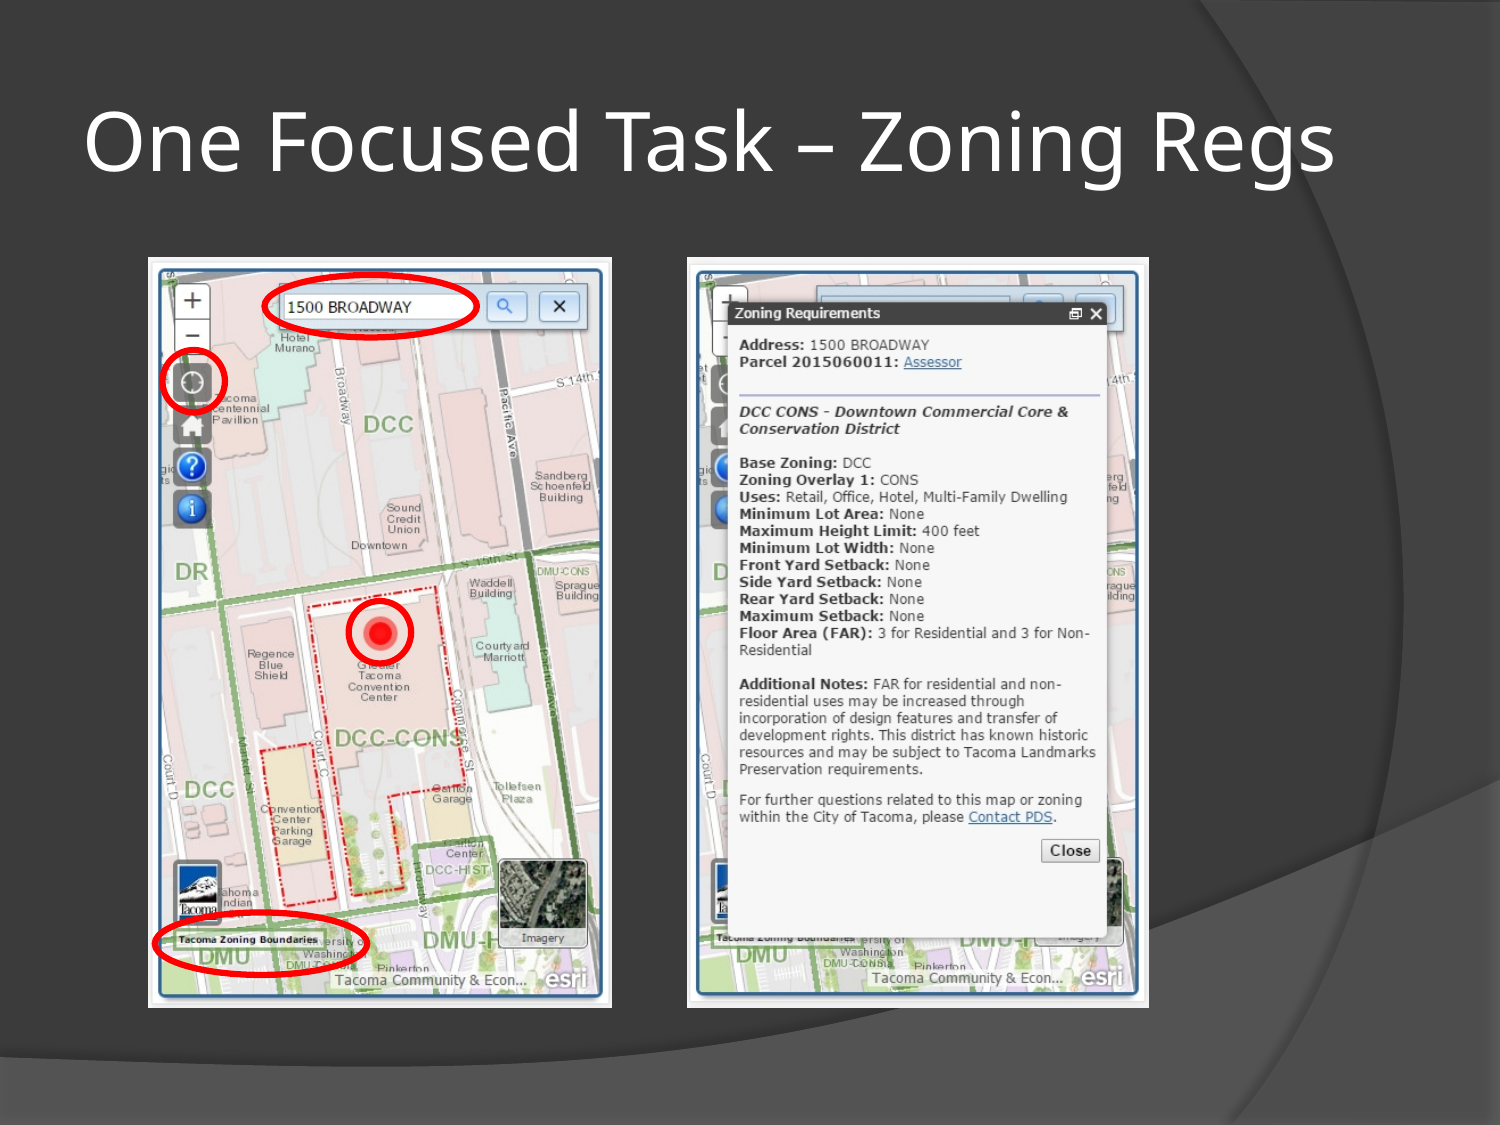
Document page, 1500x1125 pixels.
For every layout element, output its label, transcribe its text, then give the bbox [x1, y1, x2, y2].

title One Focused Task – Zoning Regs [75, 45, 1475, 233]
picture [687, 256, 1149, 1008]
picture [147, 256, 613, 1008]
